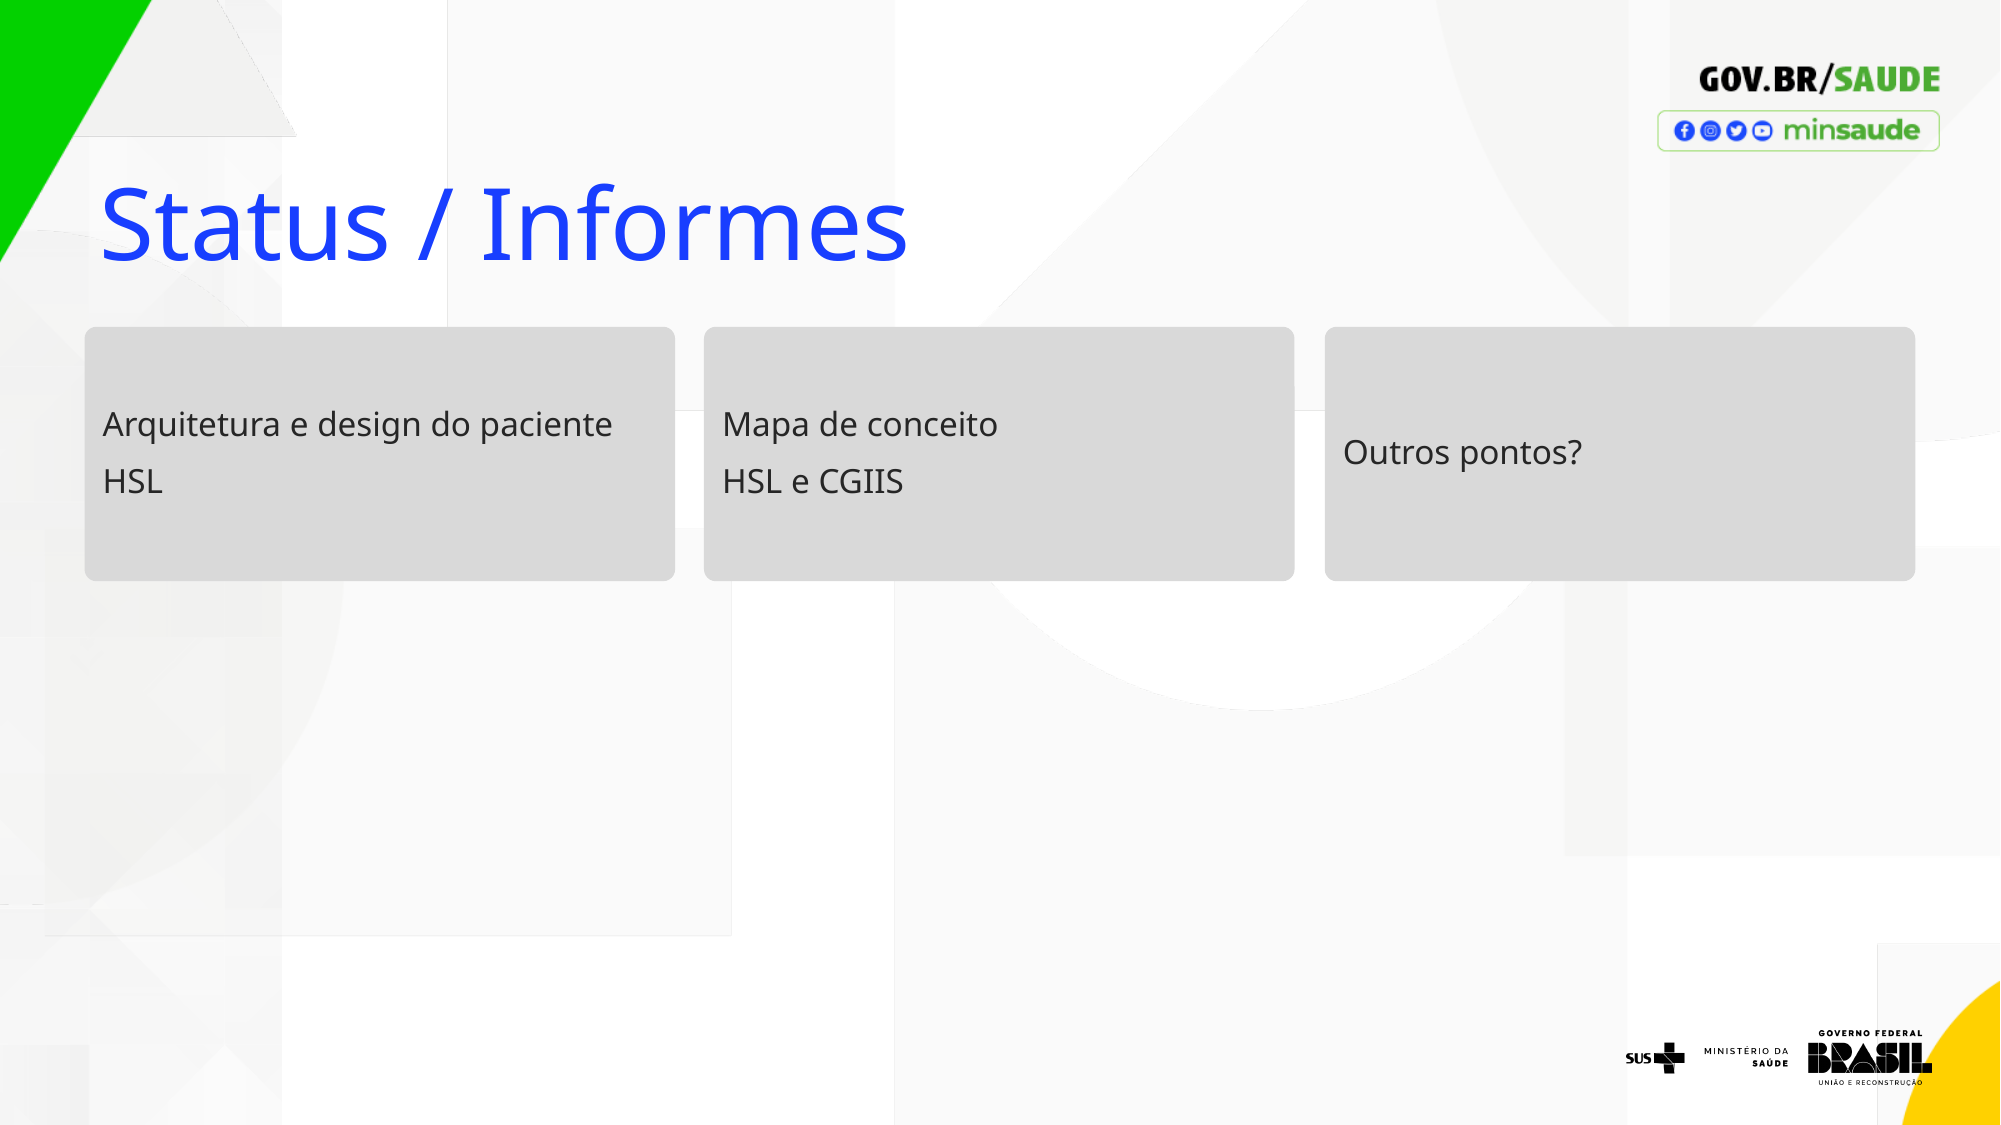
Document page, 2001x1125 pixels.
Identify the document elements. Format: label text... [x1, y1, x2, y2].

text_box Mapa de conceito HSL e CGIIS [702, 325, 1296, 583]
text_box Outros pontos? [1323, 325, 1917, 583]
list Status / Informes [84, 166, 1394, 264]
picture [0, 0, 2000, 1125]
text_box Arquitetura e design do paciente HSL [83, 325, 677, 583]
